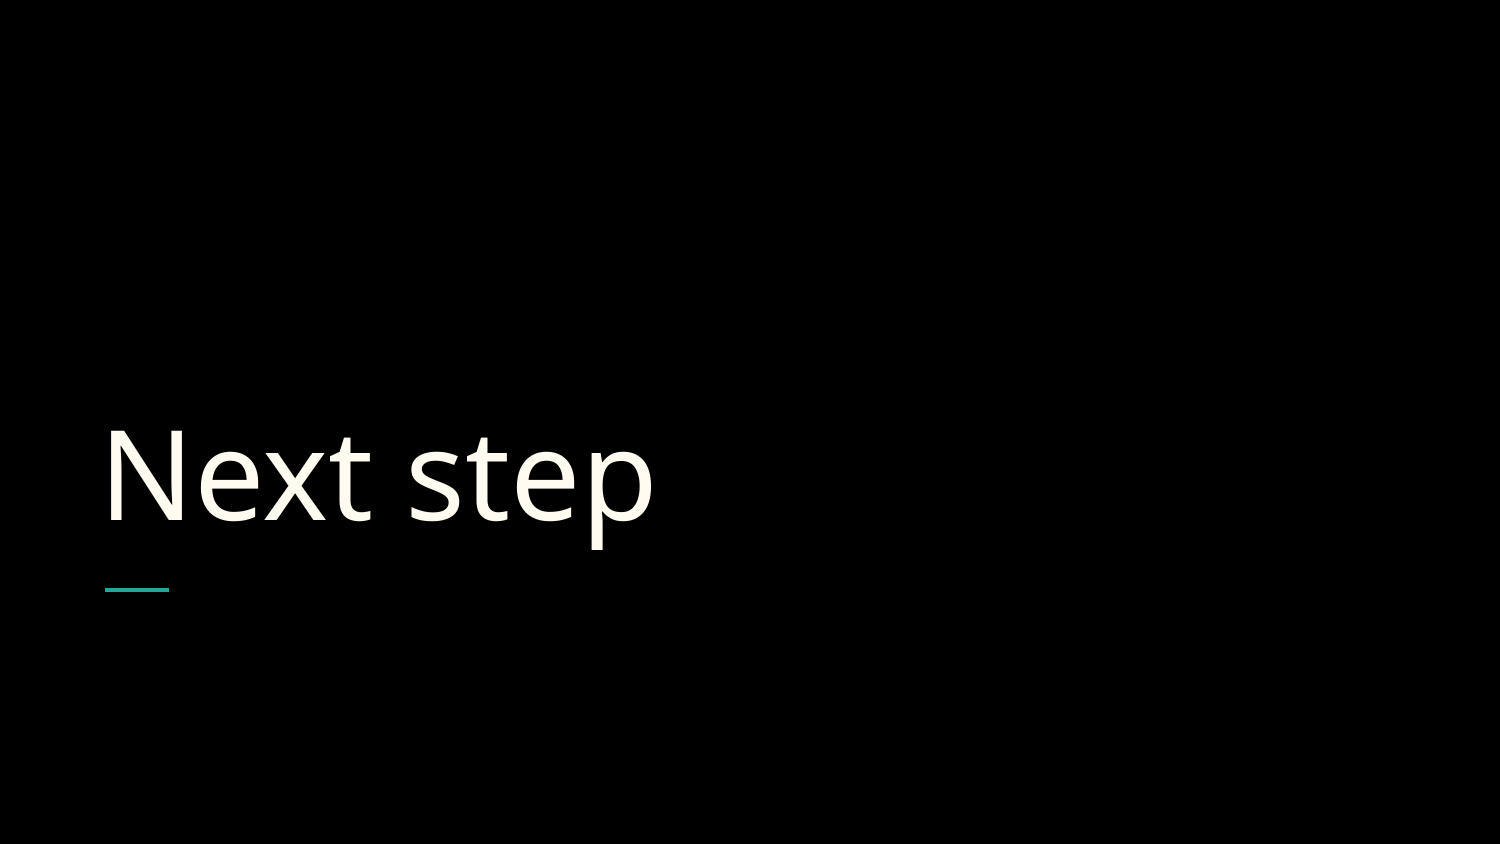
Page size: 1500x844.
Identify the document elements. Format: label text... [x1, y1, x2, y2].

title Next step [84, 310, 1416, 561]
